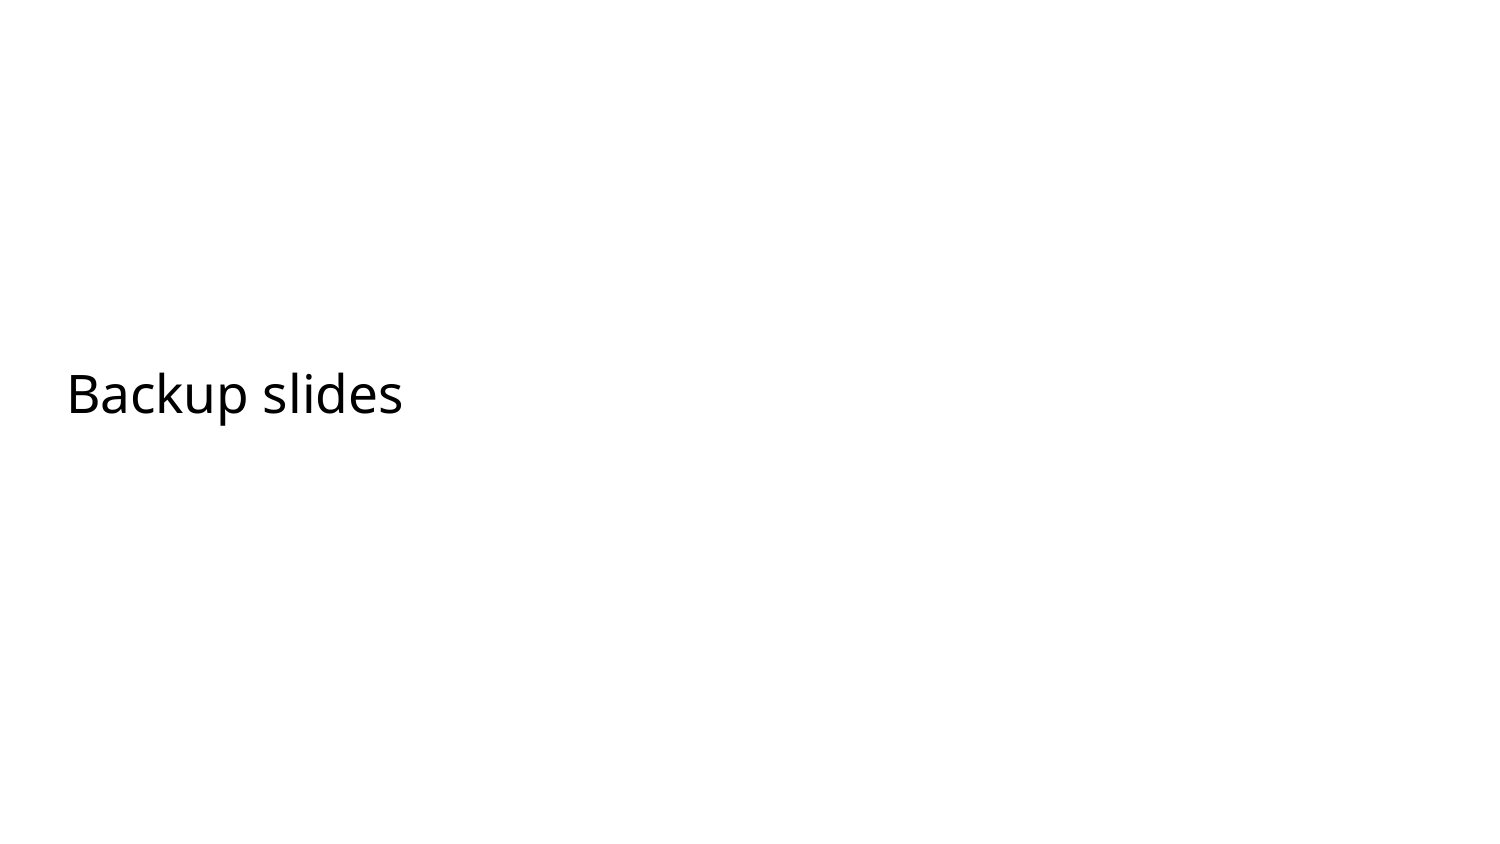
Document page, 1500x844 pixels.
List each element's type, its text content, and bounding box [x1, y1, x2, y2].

title Backup slides [51, 345, 1449, 440]
